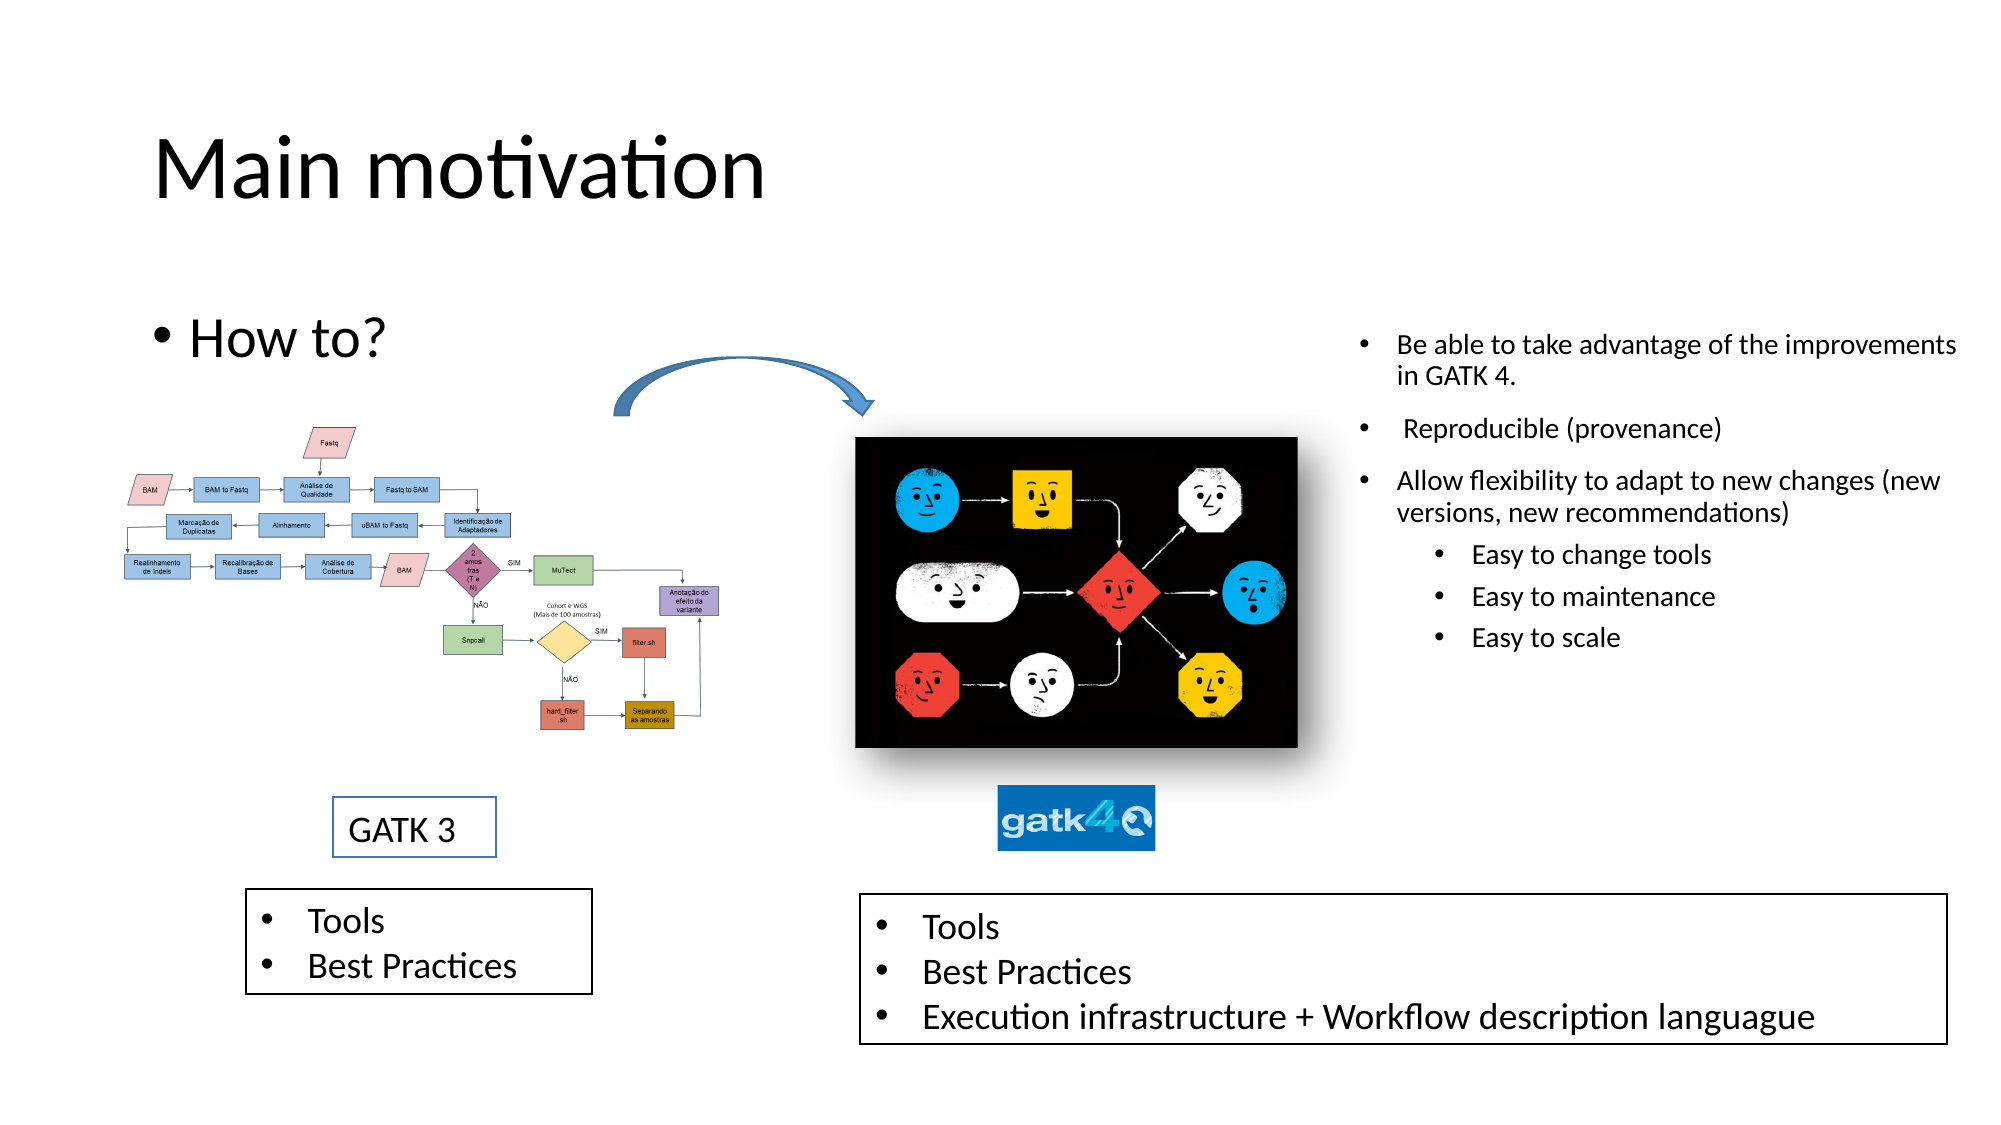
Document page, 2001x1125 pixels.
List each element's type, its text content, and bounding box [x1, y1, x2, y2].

title Main motivation [137, 59, 1863, 278]
text_box [614, 357, 874, 416]
picture [855, 437, 1299, 748]
text_box Tools Best Practices [245, 888, 593, 994]
text_box GATK 3 [333, 797, 497, 858]
text_box Tools Best Practices Execution infrastructure + Workflow description languague [860, 894, 1947, 1045]
picture [123, 427, 720, 730]
list How to? [137, 299, 1863, 1014]
text_box Be able to take advantage of the improvements in GATK 4. Reproducible (provenance) Allow flexibility to adapt to new changes (new versions, new recommendations) Easy to change tools Easy to maintenance Easy to scale [1344, 321, 1977, 1036]
picture [997, 785, 1156, 851]
